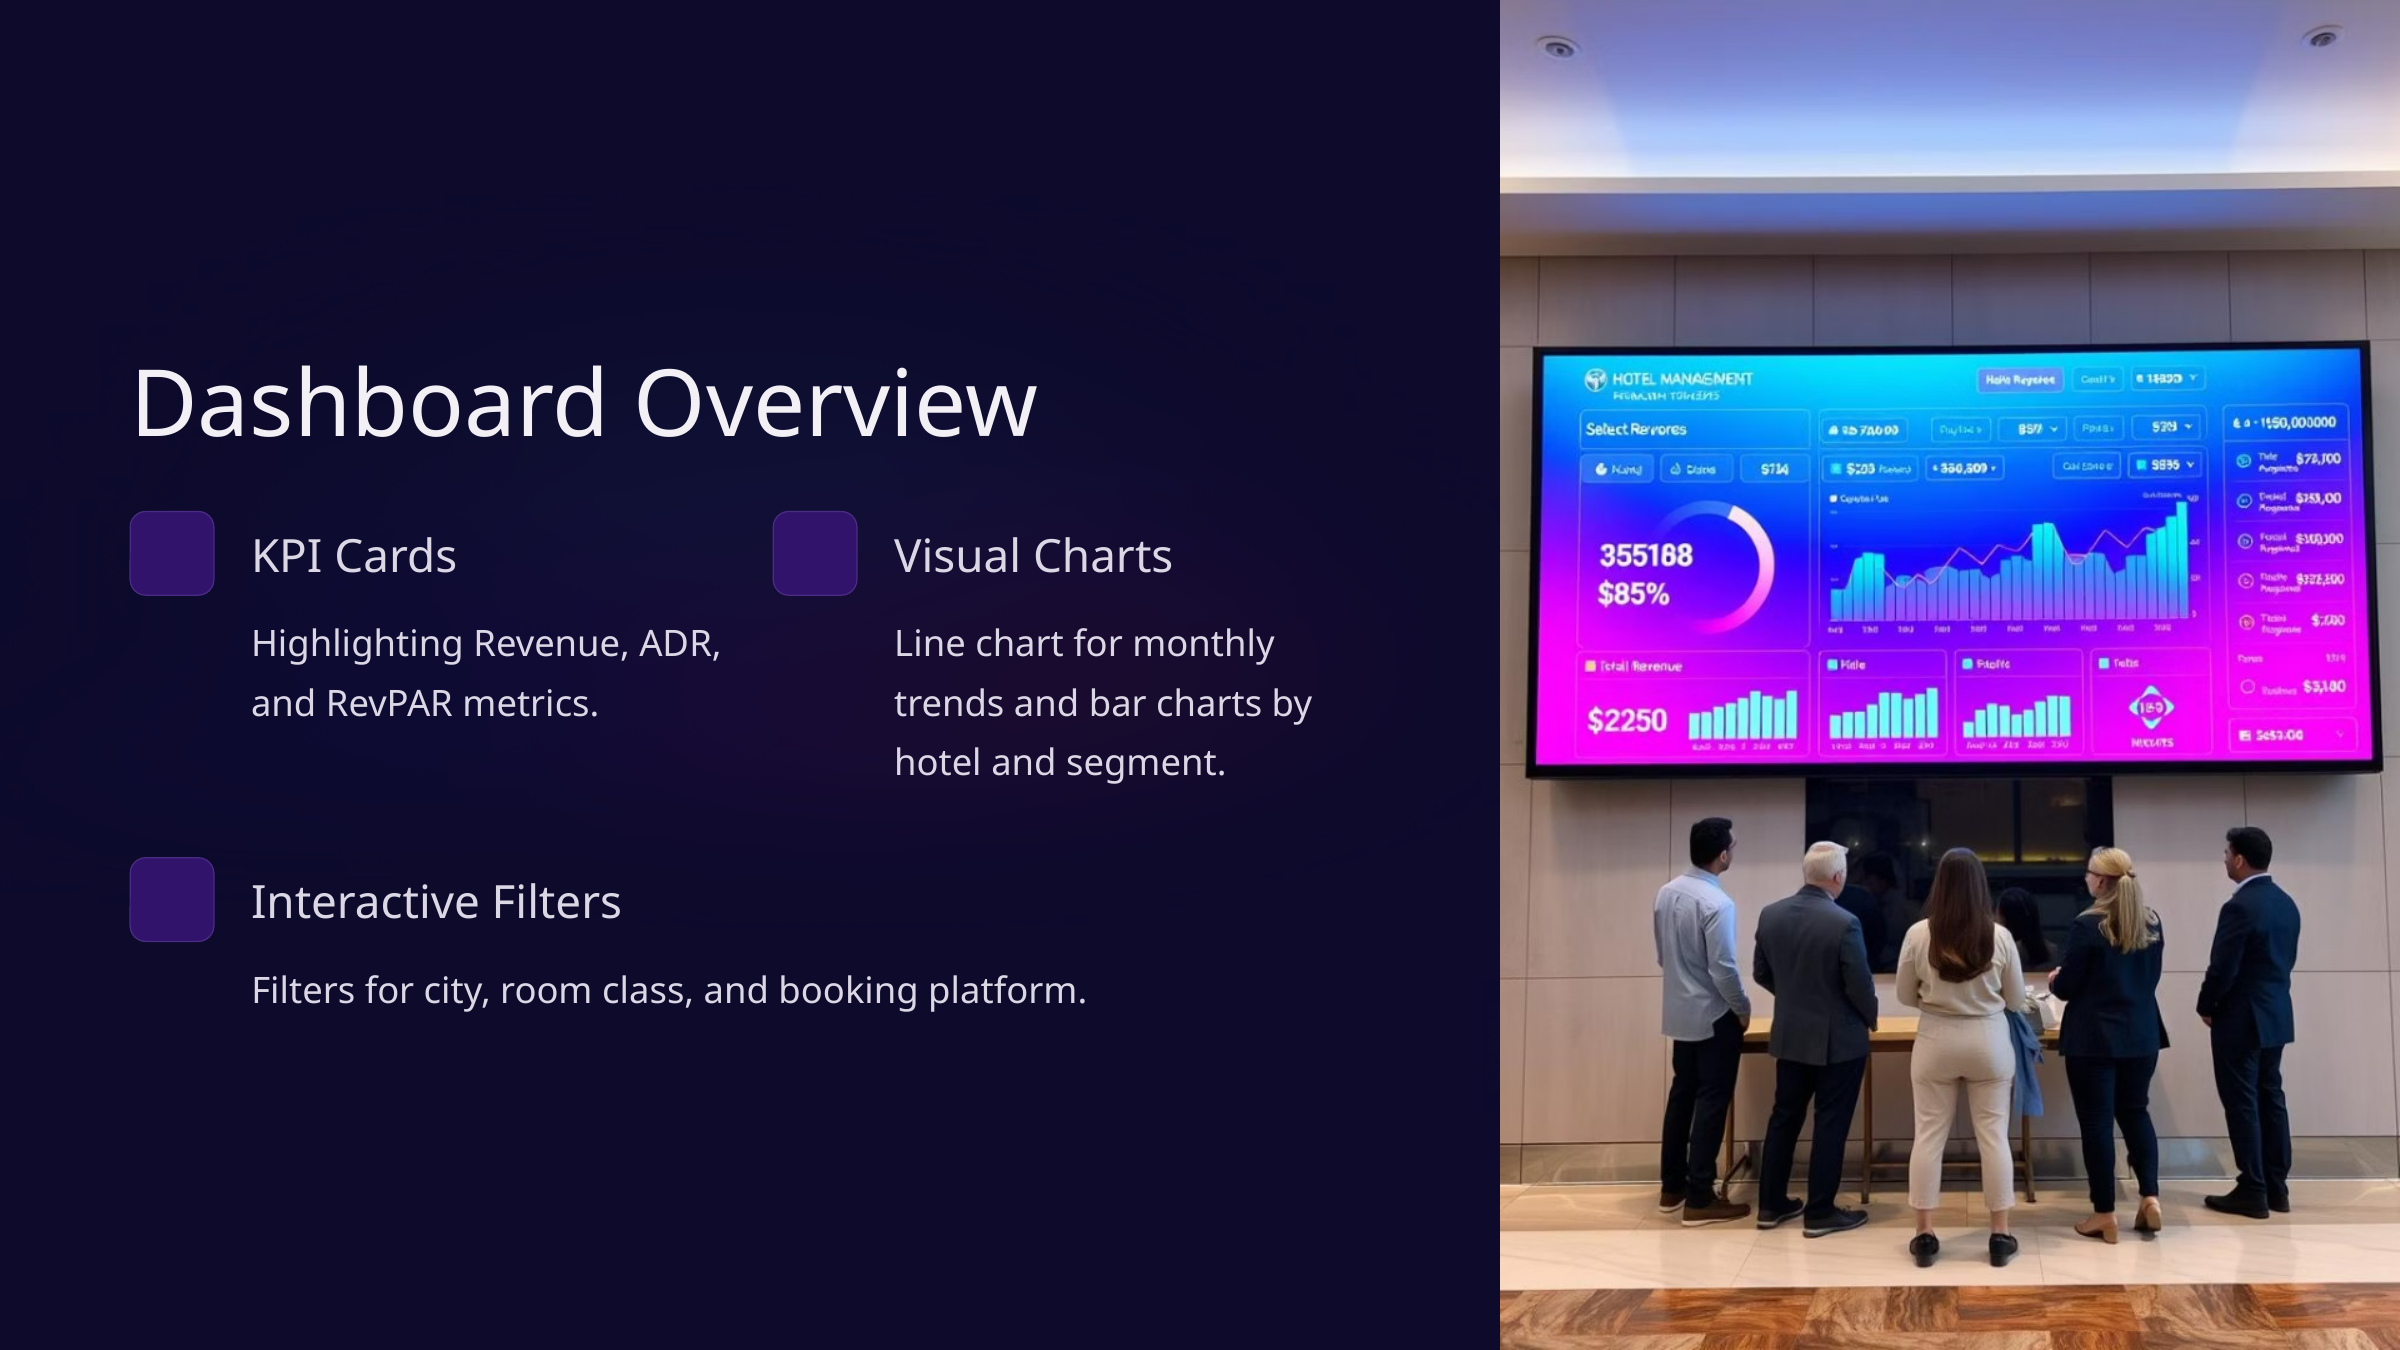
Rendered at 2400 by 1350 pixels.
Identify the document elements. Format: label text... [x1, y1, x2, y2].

picture [1499, 0, 2400, 1350]
text_box [130, 511, 214, 596]
text_box [130, 857, 214, 942]
text_box Highlighting Revenue, ADR, and RevPAR metrics. [251, 604, 727, 724]
text_box [773, 511, 857, 596]
text_box Filters for city, room class, and booking platform. [251, 950, 1370, 1011]
text_box Dashboard Overview [130, 339, 1104, 456]
text_box Interactive Filters [251, 870, 717, 929]
text_box Line chart for monthly trends and bar charts by hotel and segment. [894, 604, 1370, 784]
text_box Visual Charts [894, 524, 1360, 583]
text_box KPI Cards [251, 524, 717, 583]
